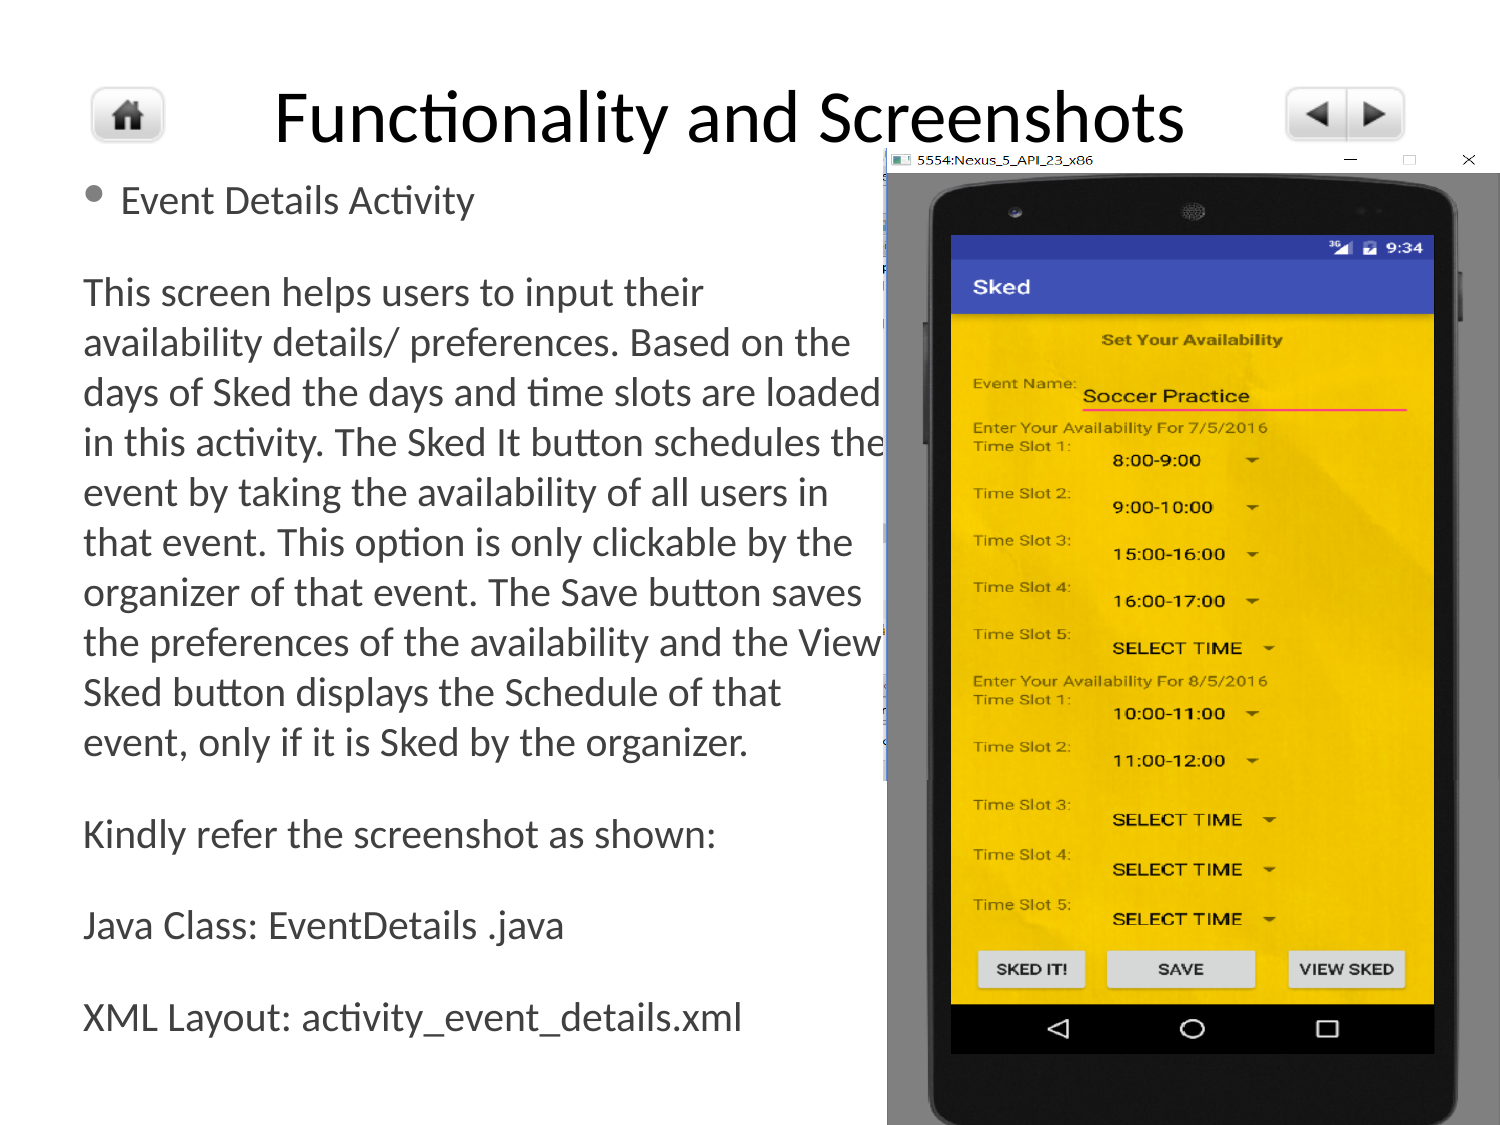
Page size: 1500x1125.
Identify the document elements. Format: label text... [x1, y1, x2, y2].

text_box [882, 147, 1500, 1125]
title Functionality and Screenshots [259, 39, 1241, 165]
picture [1283, 86, 1408, 144]
list Event Details Activity This screen helps users to input their availability details/ preferences. Based on the days of Sked the days and time slots are loaded in this activity. The Sked It button schedules the event by taking the availability of all users in that event. This option is only clickable by the organizer of that event. The Save button saves the preferences of the availability and the View Sked button displays the Schedule of that event, only if it is Sked by the organizer. Kindly refer the screenshot as shown: Java Class: EventDetails .java XML Layout: activity_event_details.xml [68, 165, 876, 1085]
picture [90, 86, 166, 144]
